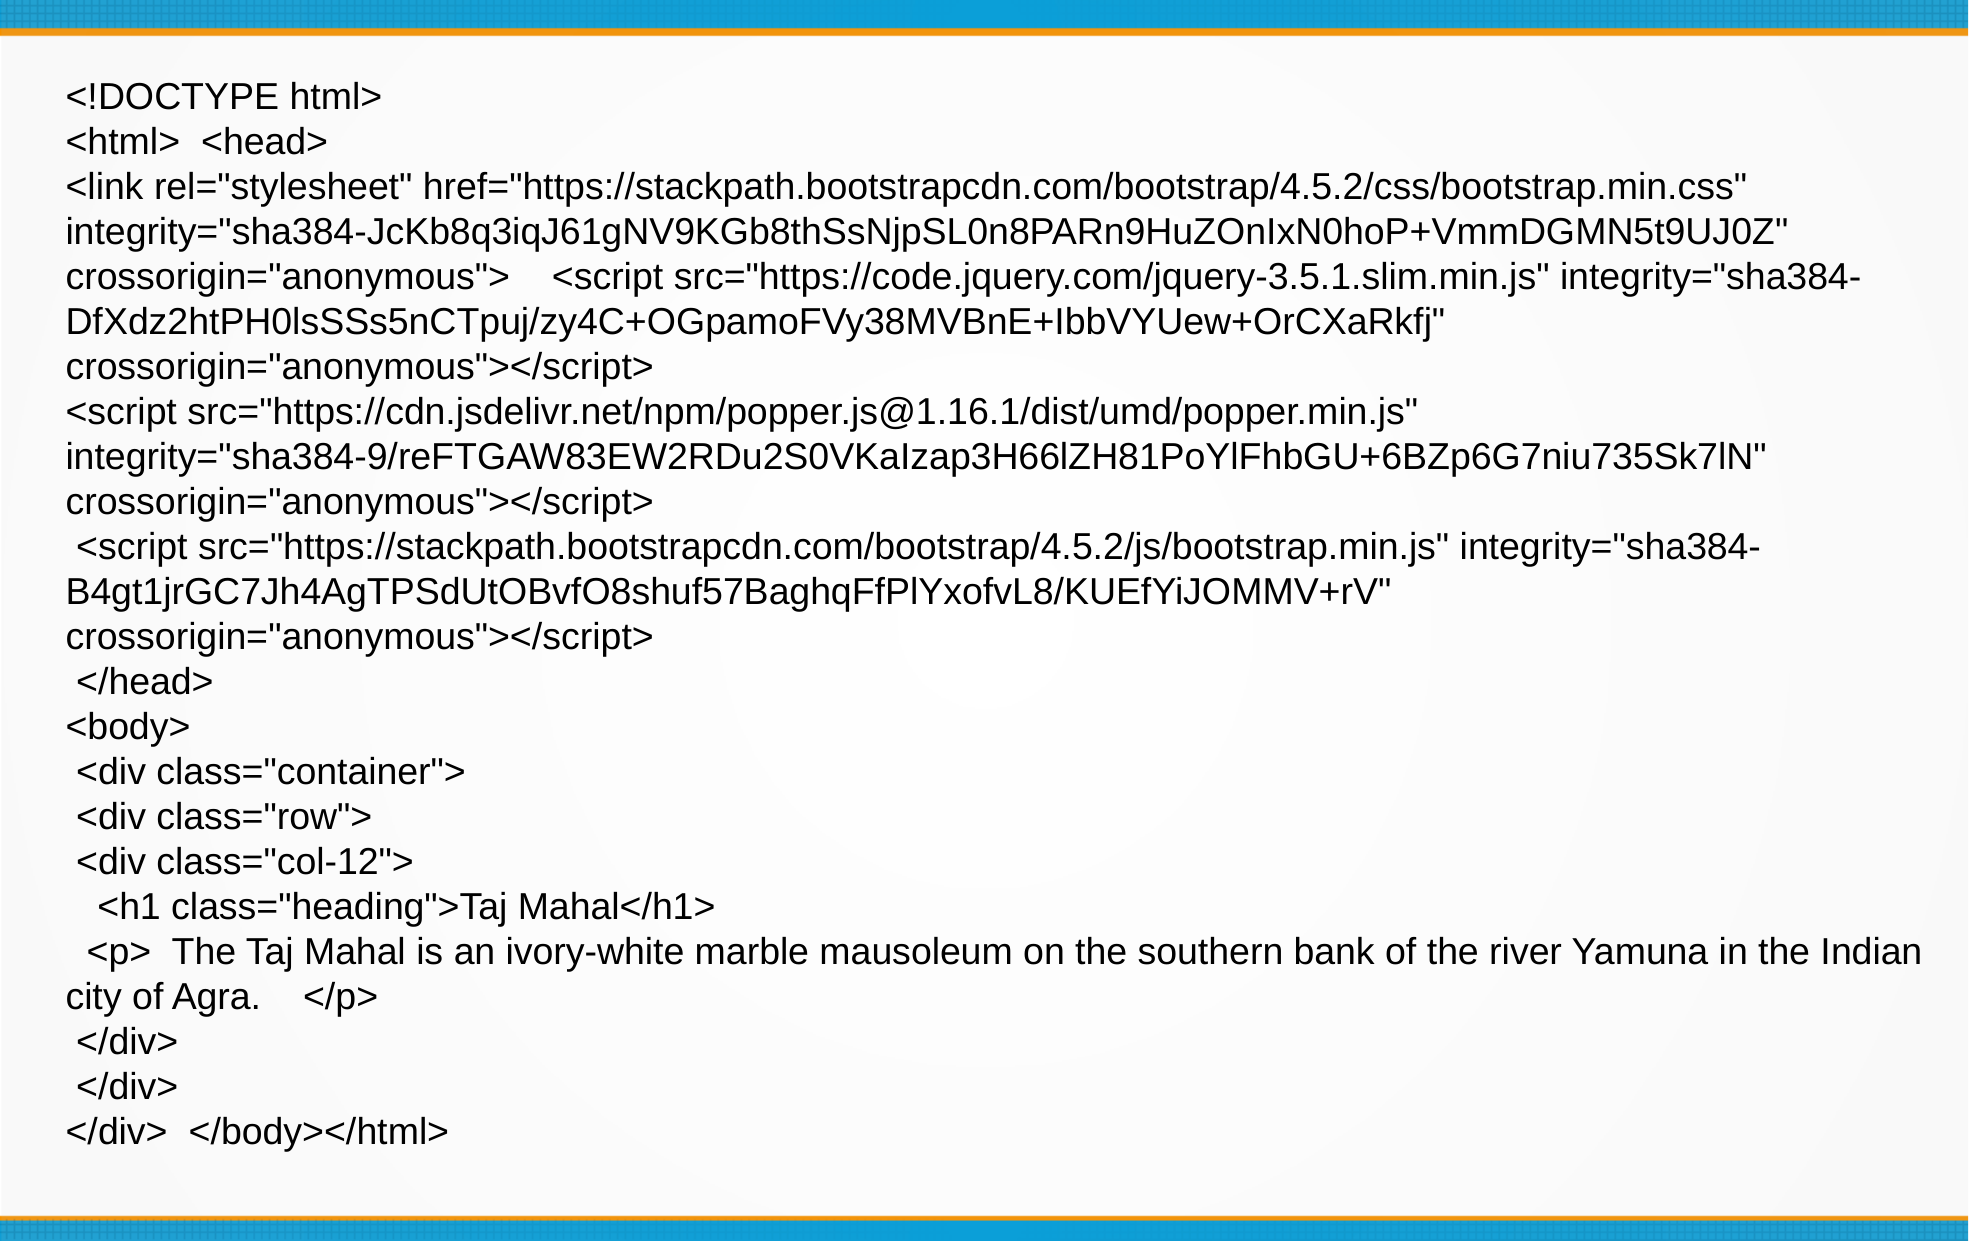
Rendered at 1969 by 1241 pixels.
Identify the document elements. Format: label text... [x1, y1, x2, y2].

picture [0, 0, 1969, 1241]
text_box <!DOCTYPE html> <html> <head> <link rel="stylesheet" href="https://stackpath.bootstrapcdn.com/bootstrap/4.5.2/css/bootstrap.min.css" integrity="sha384-JcKb8q3iqJ61gNV9KGb8thSsNjpSL0n8PARn9HuZOnIxN0hoP+VmmDGMN5t9UJ0Z" crossorigin="anonymous"> <script src="https://code.jquery.com/jquery-3.5.1.slim.min.js" integrity="sha384-DfXdz2htPH0lsSSs5nCTpuj/zy4C+OGpamoFVy38MVBnE+IbbVYUew+OrCXaRkfj" crossorigin="anonymous"></script> <script src="https://cdn.jsdelivr.net/npm/popper.js@1.16.1/dist/umd/popper.min.js" integrity="sha384-9/reFTGAW83EW2RDu2S0VKaIzap3H66lZH81PoYlFhbGU+6BZp6G7niu735Sk7lN" crossorigin="anonymous"></script> <script src="https://stackpath.bootstrapcdn.com/bootstrap/4.5.2/js/bootstrap.min.js" integrity="sha384-B4gt1jrGC7Jh4AgTPSdUtOBvfO8shuf57BaghqFfPlYxofvL8/KUEfYiJOMMV+rV" crossorigin="anonymous"></script> </head> <body> <div class="container"> <div class="row"> <div class="col-12"> <h1 class="heading">Taj Mahal</h1> <p> The Taj Mahal is an ivory-white marble mausoleum on the southern bank of the river Yamuna in the Indian city of Agra. </p> </div> </div> </div> </body></html> [50, 64, 1941, 1160]
